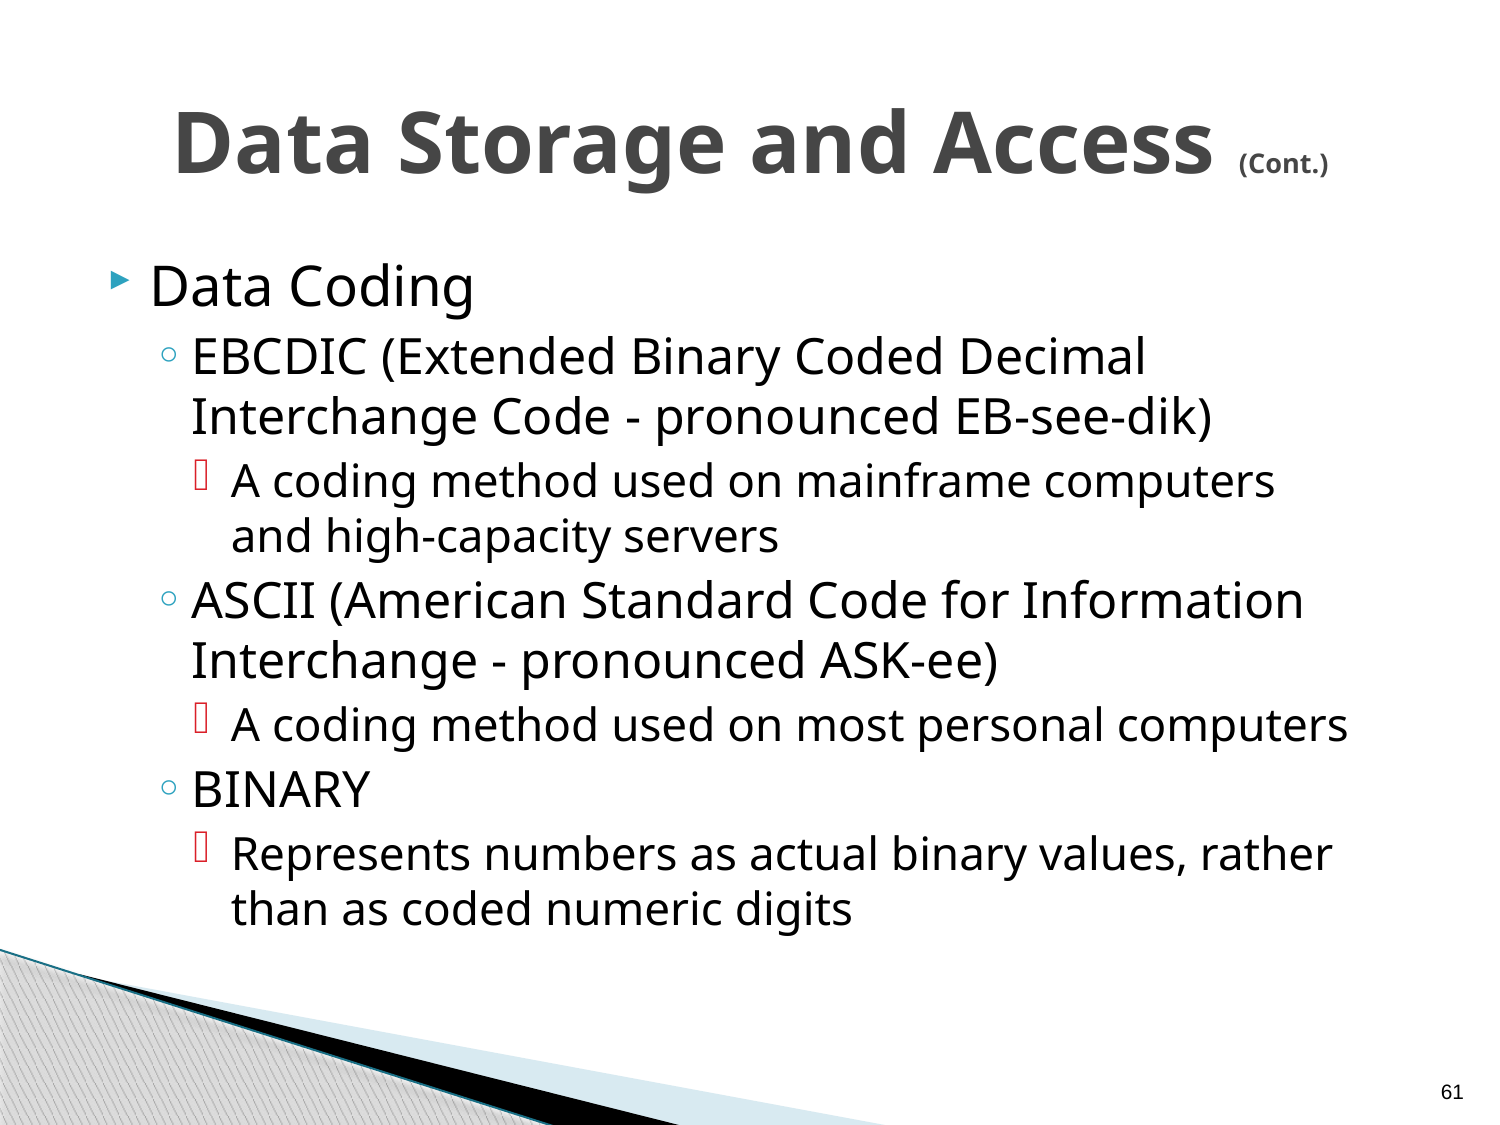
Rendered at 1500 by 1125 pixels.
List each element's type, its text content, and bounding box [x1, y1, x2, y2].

list Data Coding EBCDIC (Extended Binary Coded Decimal Interchange Code - pronounced EB-see-dik) A coding method used on mainframe computers and high-capacity servers ASCII (American Standard Code for Information Interchange - pronounced ASK-ee) A coding method used on most personal computers BINARY Represents numbers as actual binary values, rather than as coded numeric digits [75, 242, 1375, 1025]
title Data Storage and Access (Cont.) [75, 45, 1425, 233]
slide_number 61 [1418, 1051, 1479, 1112]
